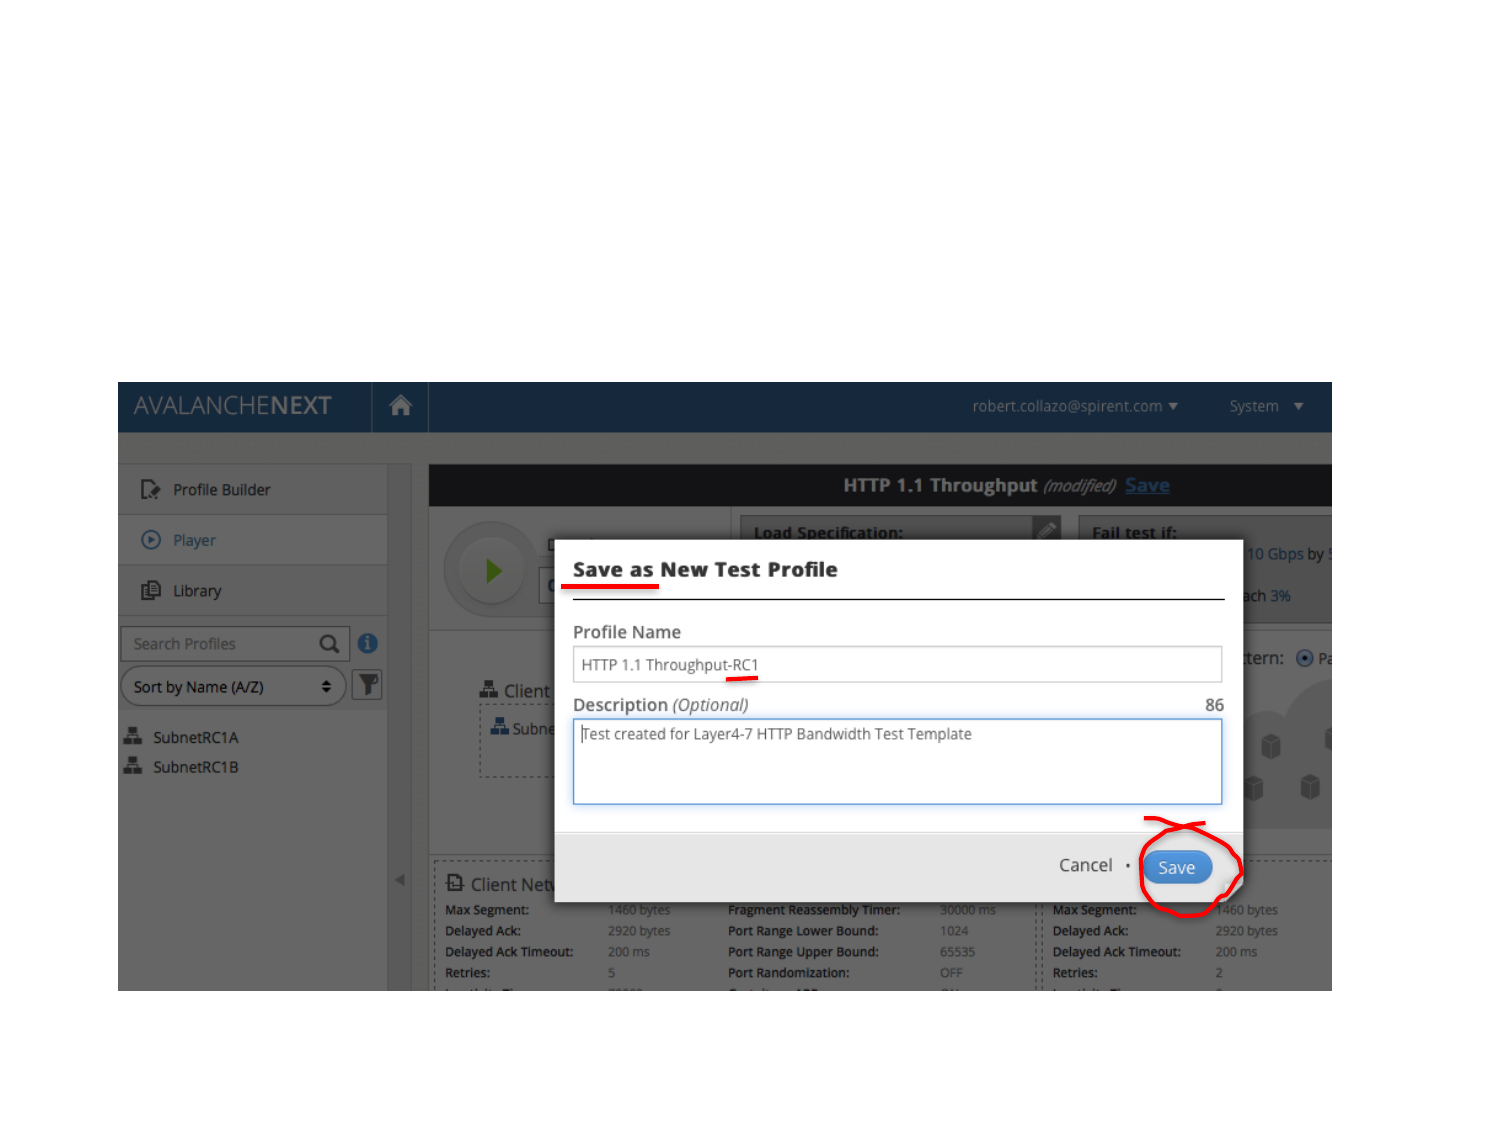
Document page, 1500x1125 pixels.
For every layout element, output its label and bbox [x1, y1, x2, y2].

picture [117, 382, 1332, 991]
